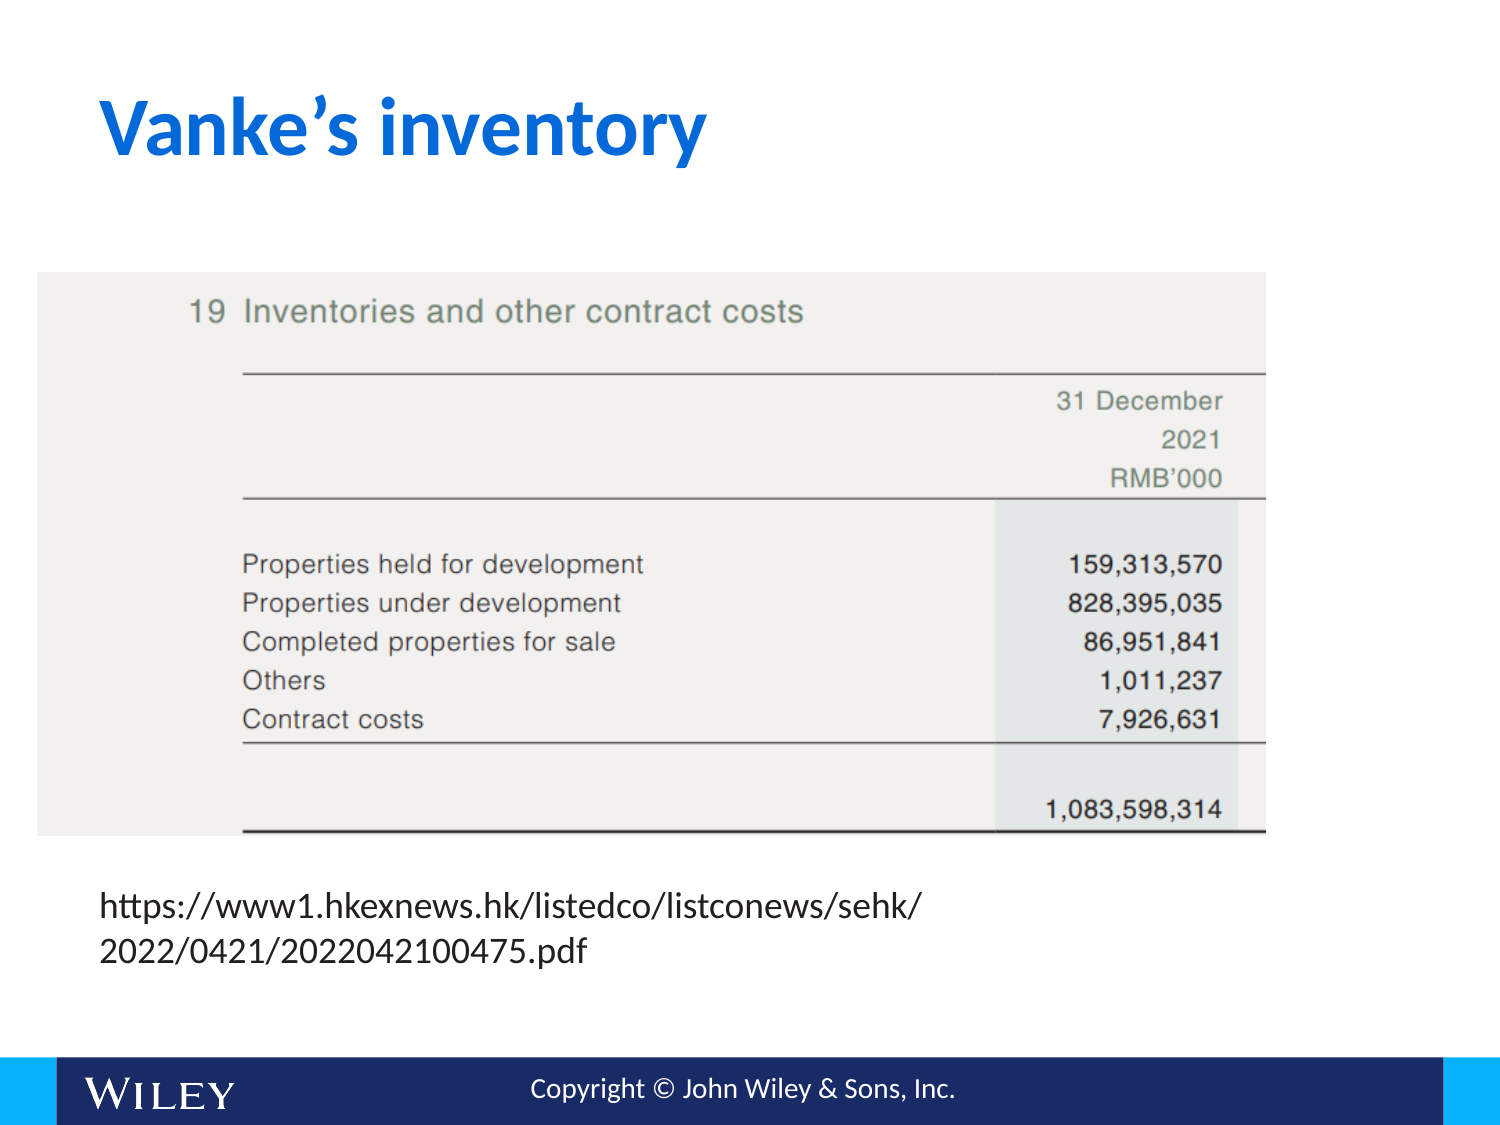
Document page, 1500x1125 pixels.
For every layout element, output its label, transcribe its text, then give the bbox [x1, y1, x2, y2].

text_box https://www1.hkexnews.hk/listedco/listconews/sehk/2022/0421/2022042100475.pdf [84, 874, 1393, 979]
title Vanke’s inventory [84, 75, 1416, 215]
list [37, 272, 1267, 836]
